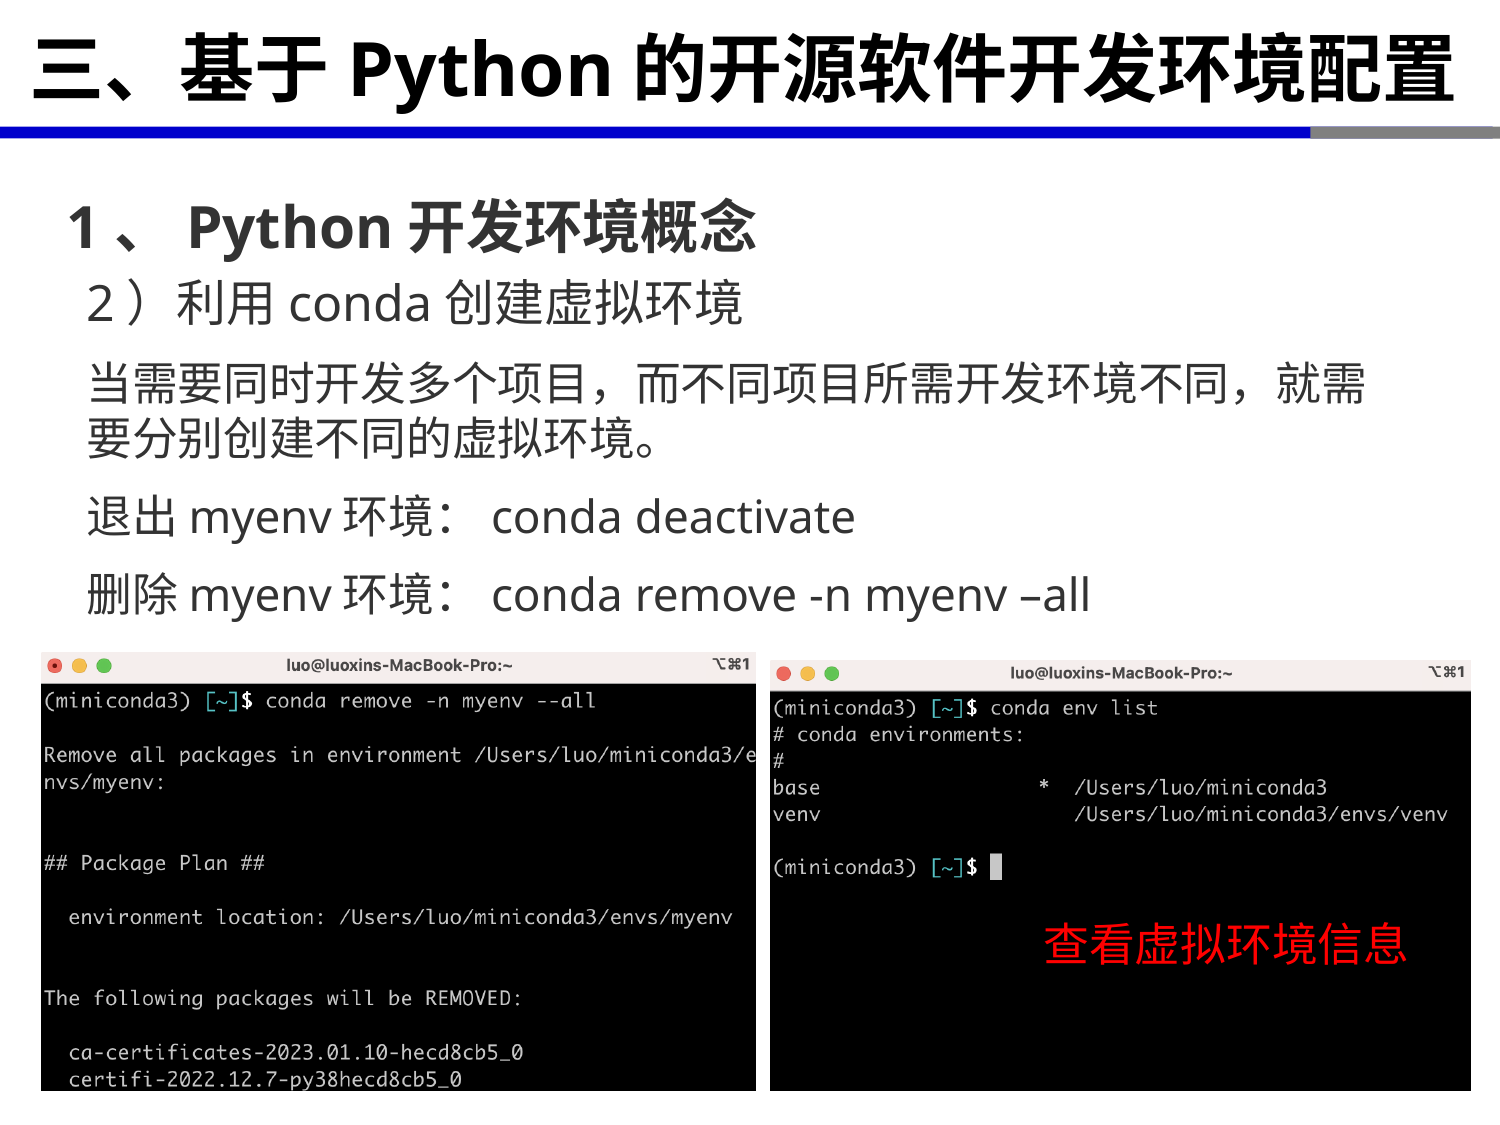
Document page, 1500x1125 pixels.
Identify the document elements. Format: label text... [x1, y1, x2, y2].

picture [769, 660, 1471, 1092]
picture [41, 652, 756, 1092]
text_box 1、Python开发环境概念 [52, 147, 1448, 268]
text_box 2）利用conda创建虚拟环境 当需要同时开发多个项目，而不同项目所需开发环境不同，就需要分别创建不同的虚拟环境。 退出myenv环境：conda deactivate 删除myenv环境：conda remove -n myenv –all [71, 264, 1409, 628]
title 三、基于Python的开源软件开发环境配置 [0, 1, 1479, 132]
